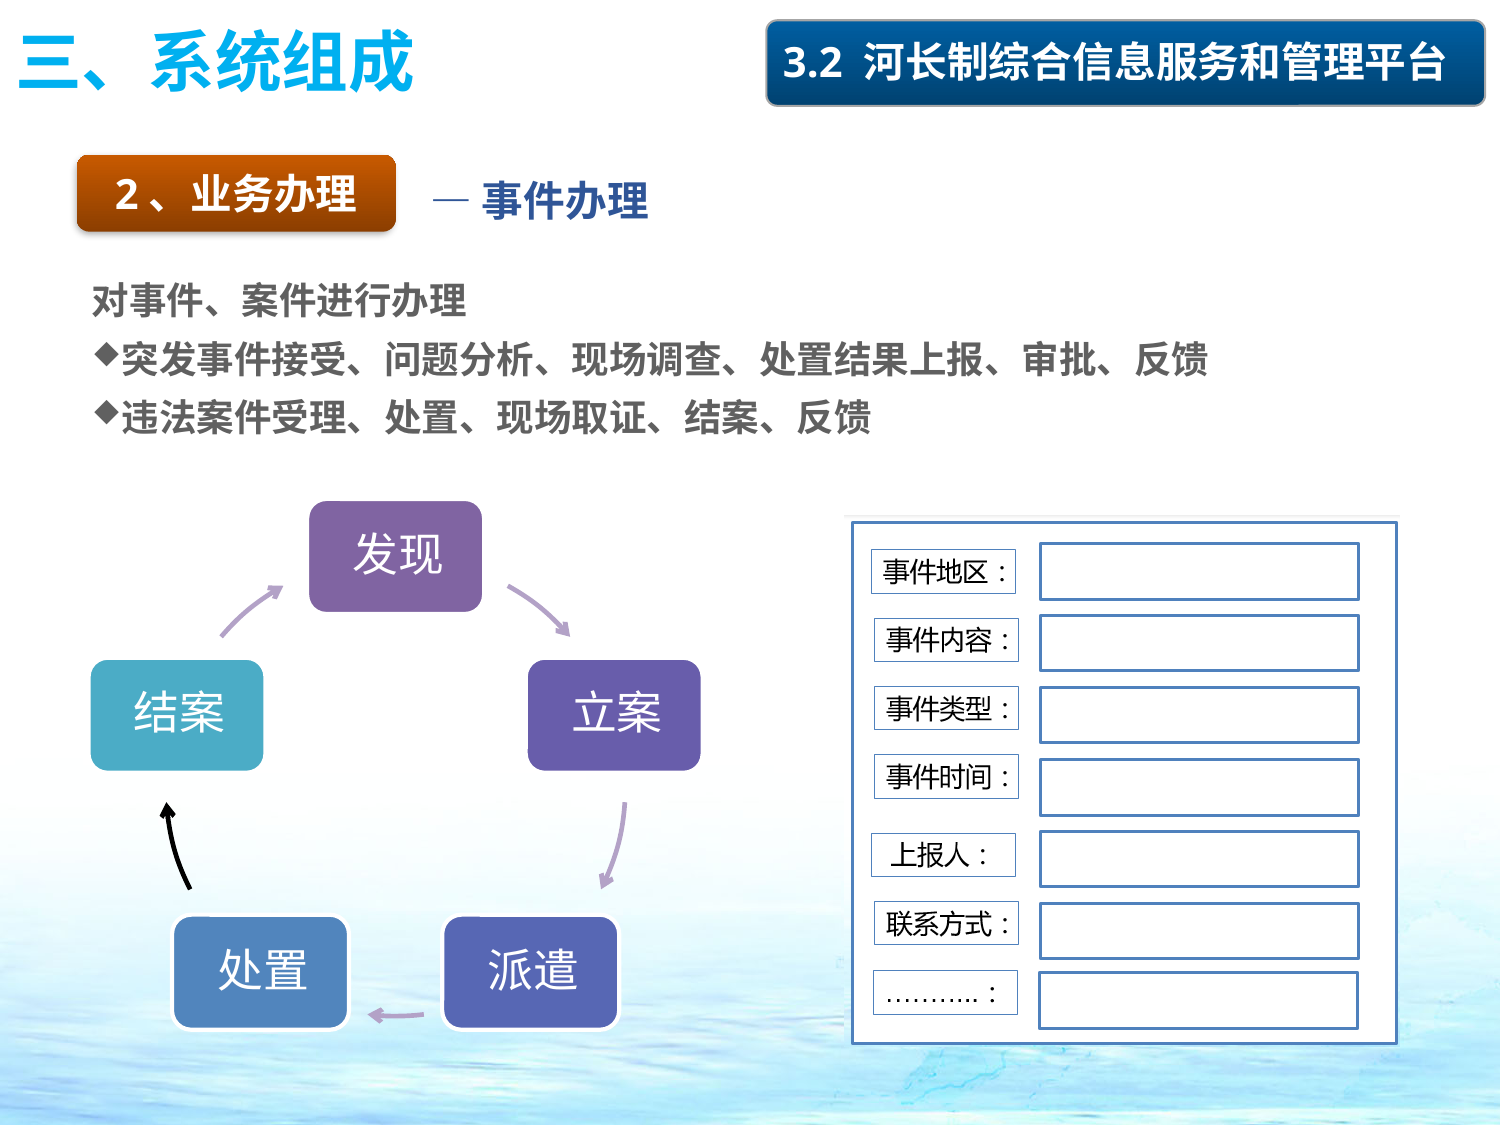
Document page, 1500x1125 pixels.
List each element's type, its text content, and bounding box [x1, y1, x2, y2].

text_box 2、业务办理 [74, 152, 398, 234]
picture [0, 0, 1500, 1125]
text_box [0, 498, 821, 1039]
text_box 对事件、案件进行办理 突发事件接受、问题分析、现场调查、处置结果上报、审批、反馈 违法案件受理、处置、现场取证、结案、反馈 [77, 256, 1436, 492]
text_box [755, 19, 1486, 146]
text_box 三、系统组成 [0, 0, 664, 119]
text_box —事件办理 [415, 143, 782, 257]
